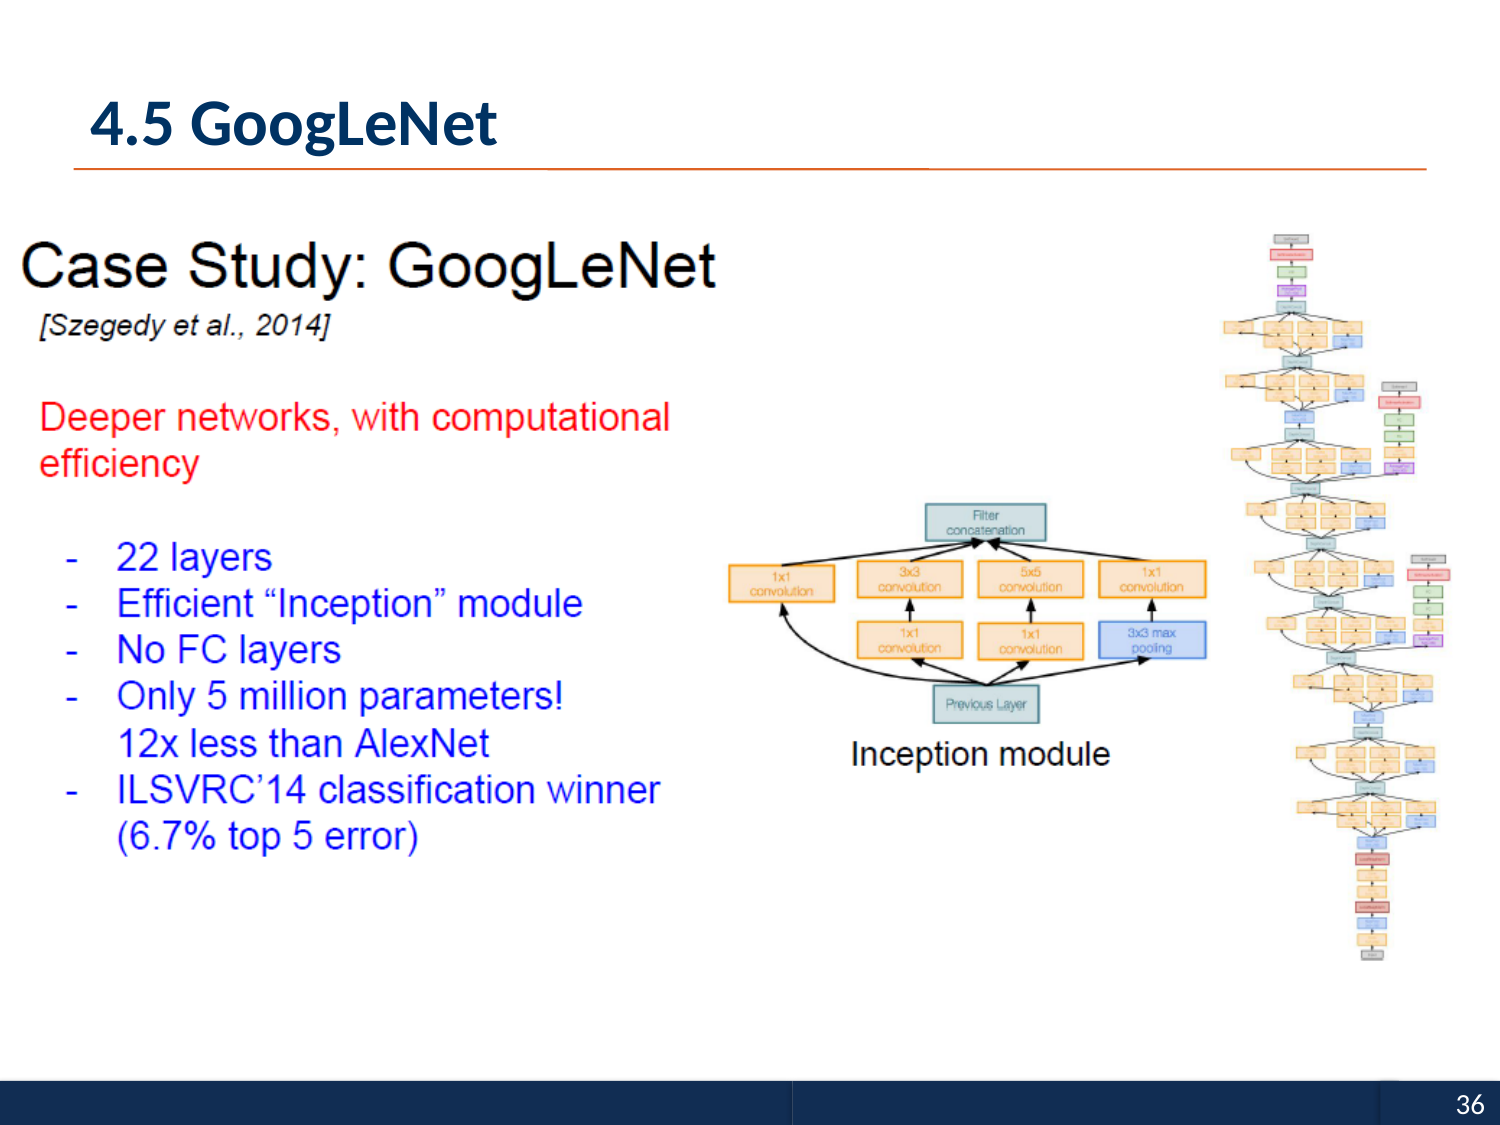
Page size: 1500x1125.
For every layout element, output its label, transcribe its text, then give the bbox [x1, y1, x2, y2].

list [8, 210, 1494, 972]
title 4.5 GoogLeNet [75, 1, 1427, 167]
